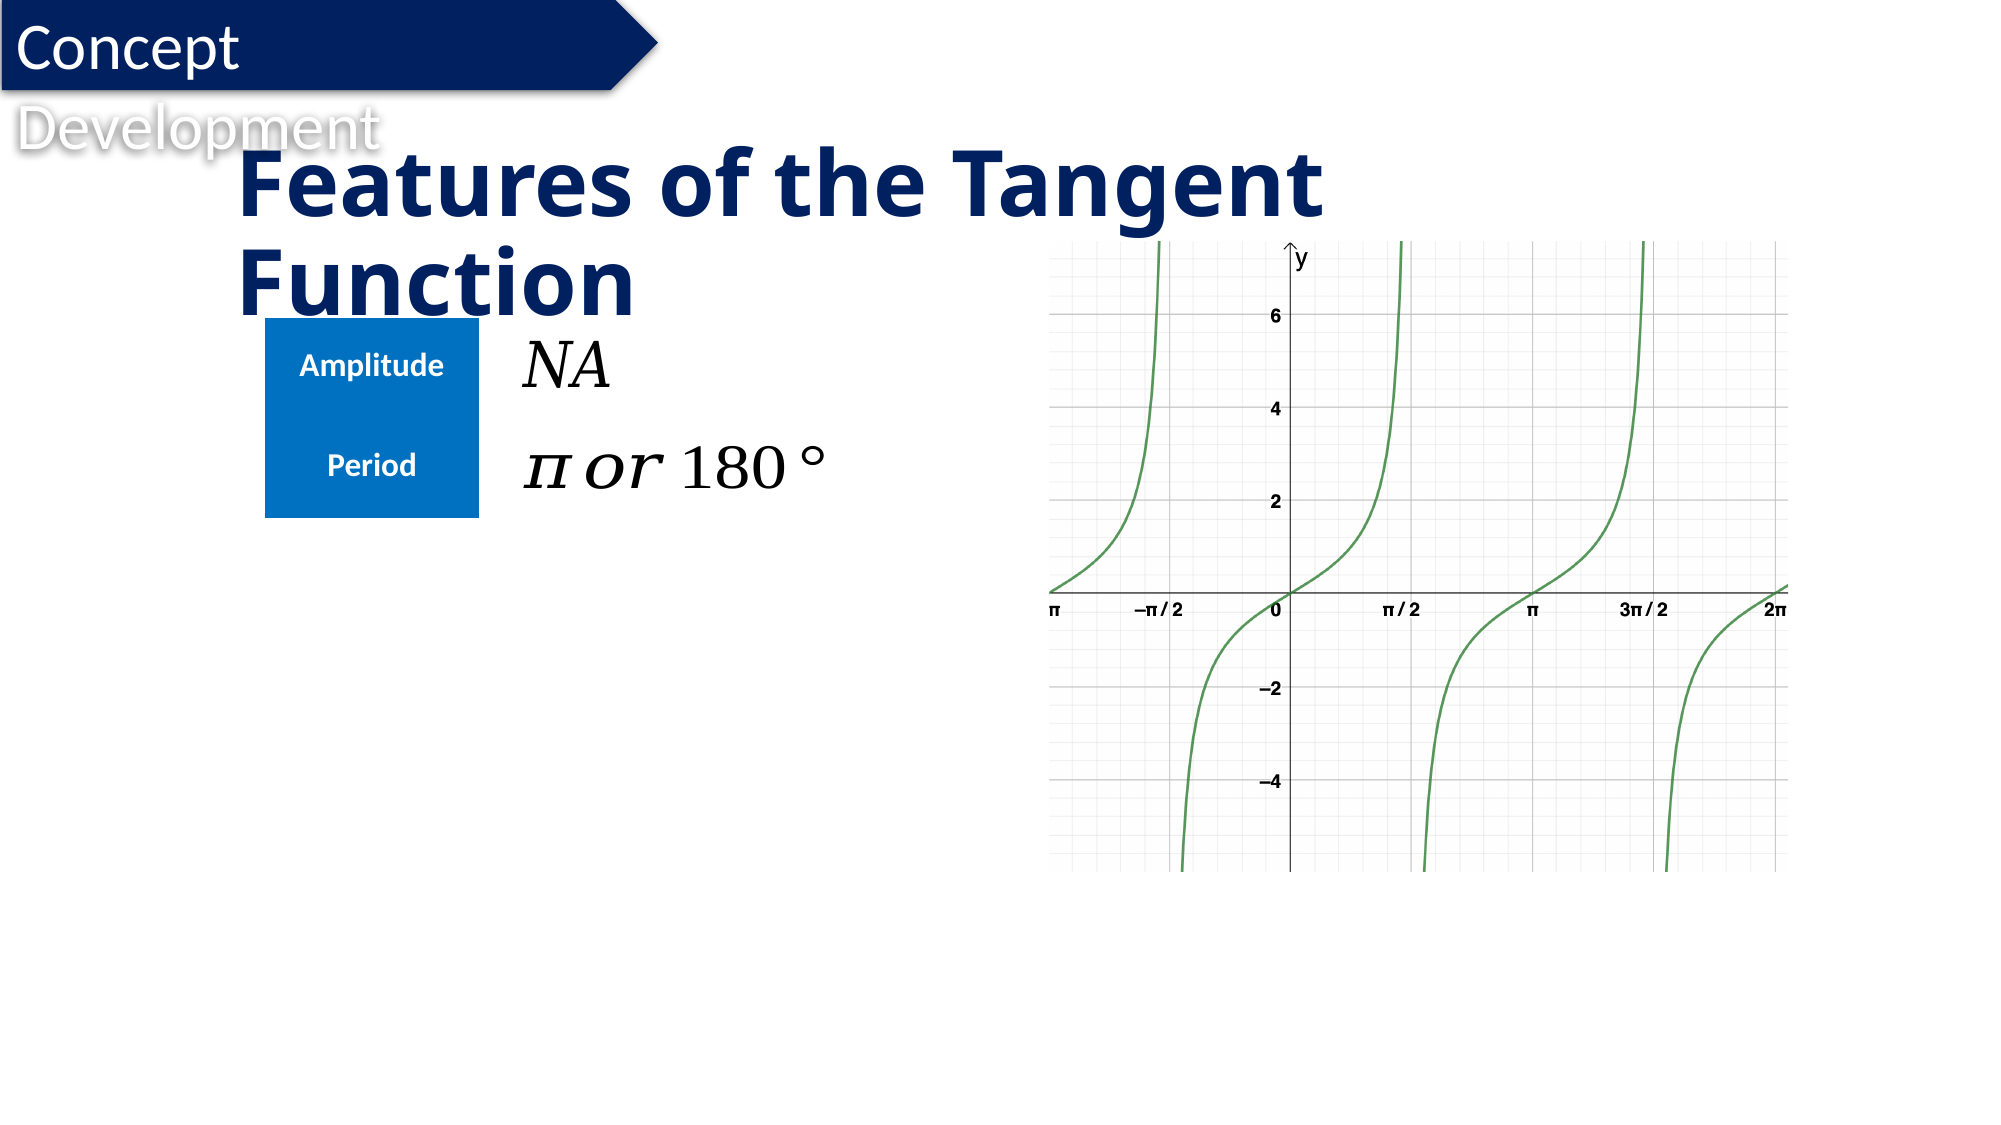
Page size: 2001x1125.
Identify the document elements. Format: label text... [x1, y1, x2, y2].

table_cell Period [265, 418, 479, 518]
table_cell [479, 418, 1041, 518]
table_header Amplitude [265, 318, 479, 418]
text_box Concept Development [1, 0, 658, 91]
picture [1049, 241, 1789, 872]
title Features of the Tangent Function [218, 121, 1734, 230]
table_header [479, 318, 1041, 418]
